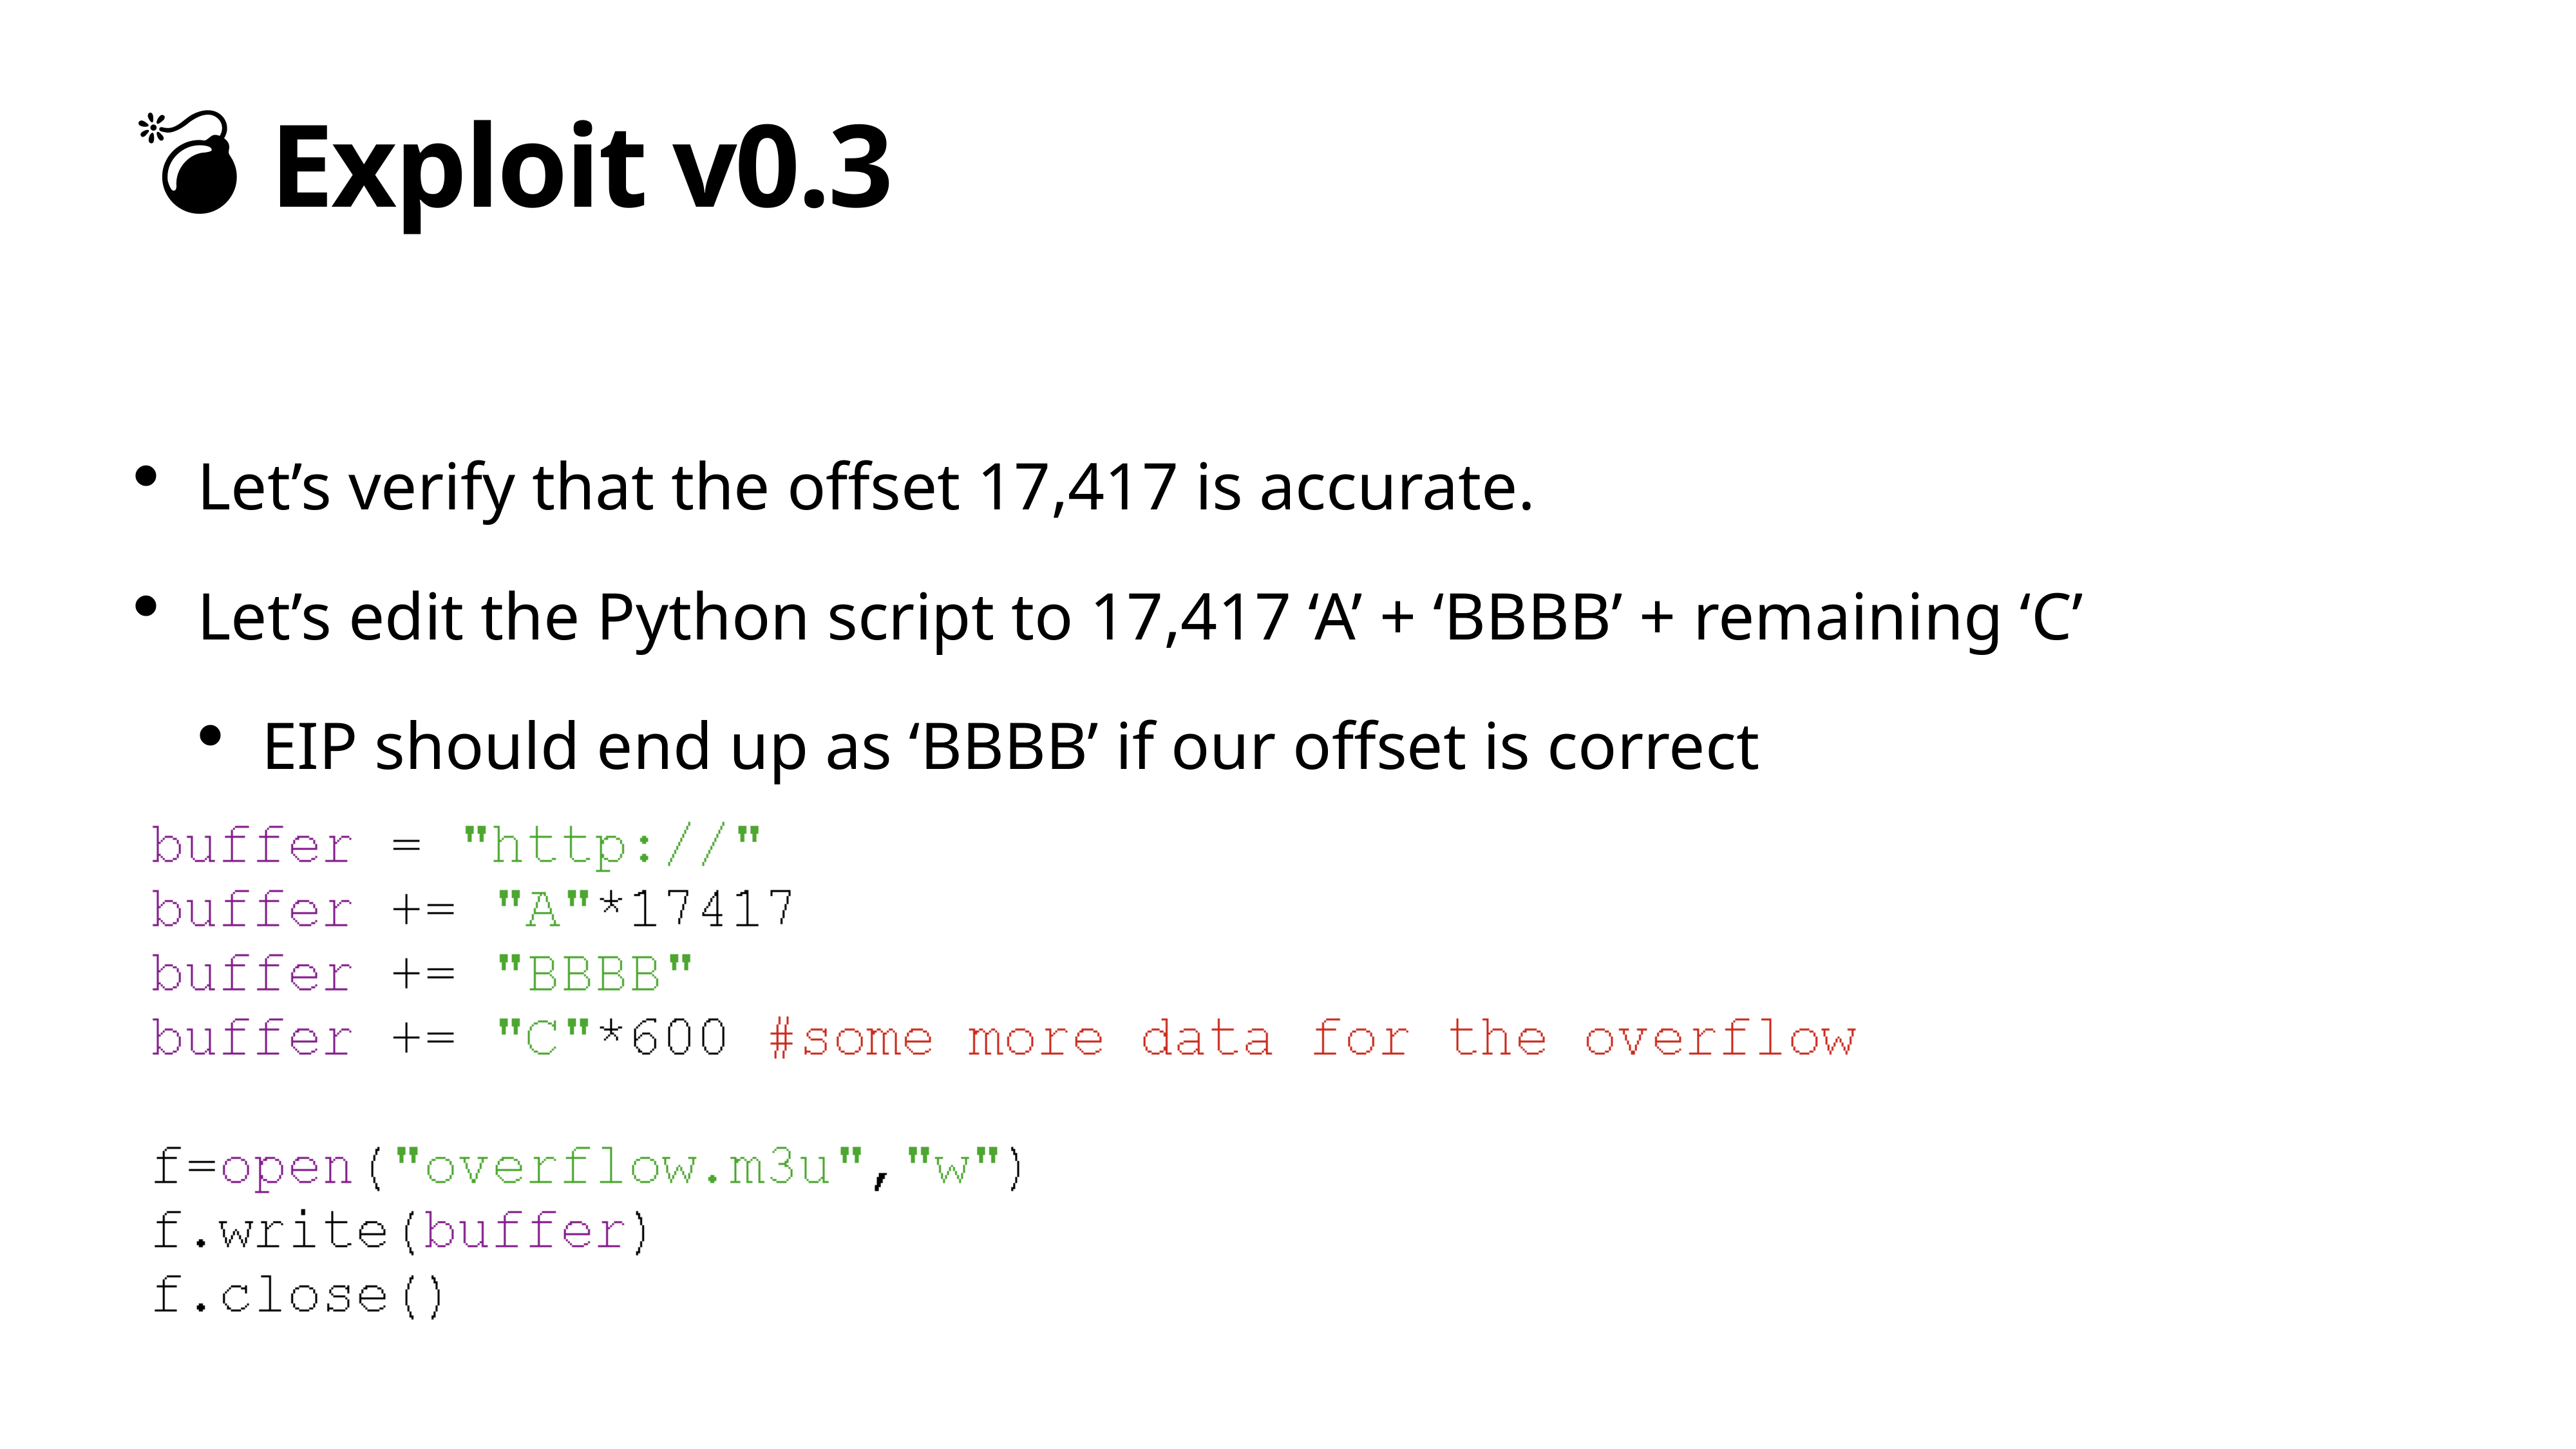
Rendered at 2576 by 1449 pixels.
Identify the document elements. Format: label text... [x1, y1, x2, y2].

list Let’s verify that the offset 17,417 is accurate. Let’s edit the Python script to 17,417 ‘A’ + ‘BBBB’ + remaining ‘C’ EIP should end up as ‘BBBB’ if our offset is correct [127, 448, 2449, 1321]
title 💣 Exploit v0.3 [127, 113, 2449, 266]
picture [145, 816, 1880, 1334]
